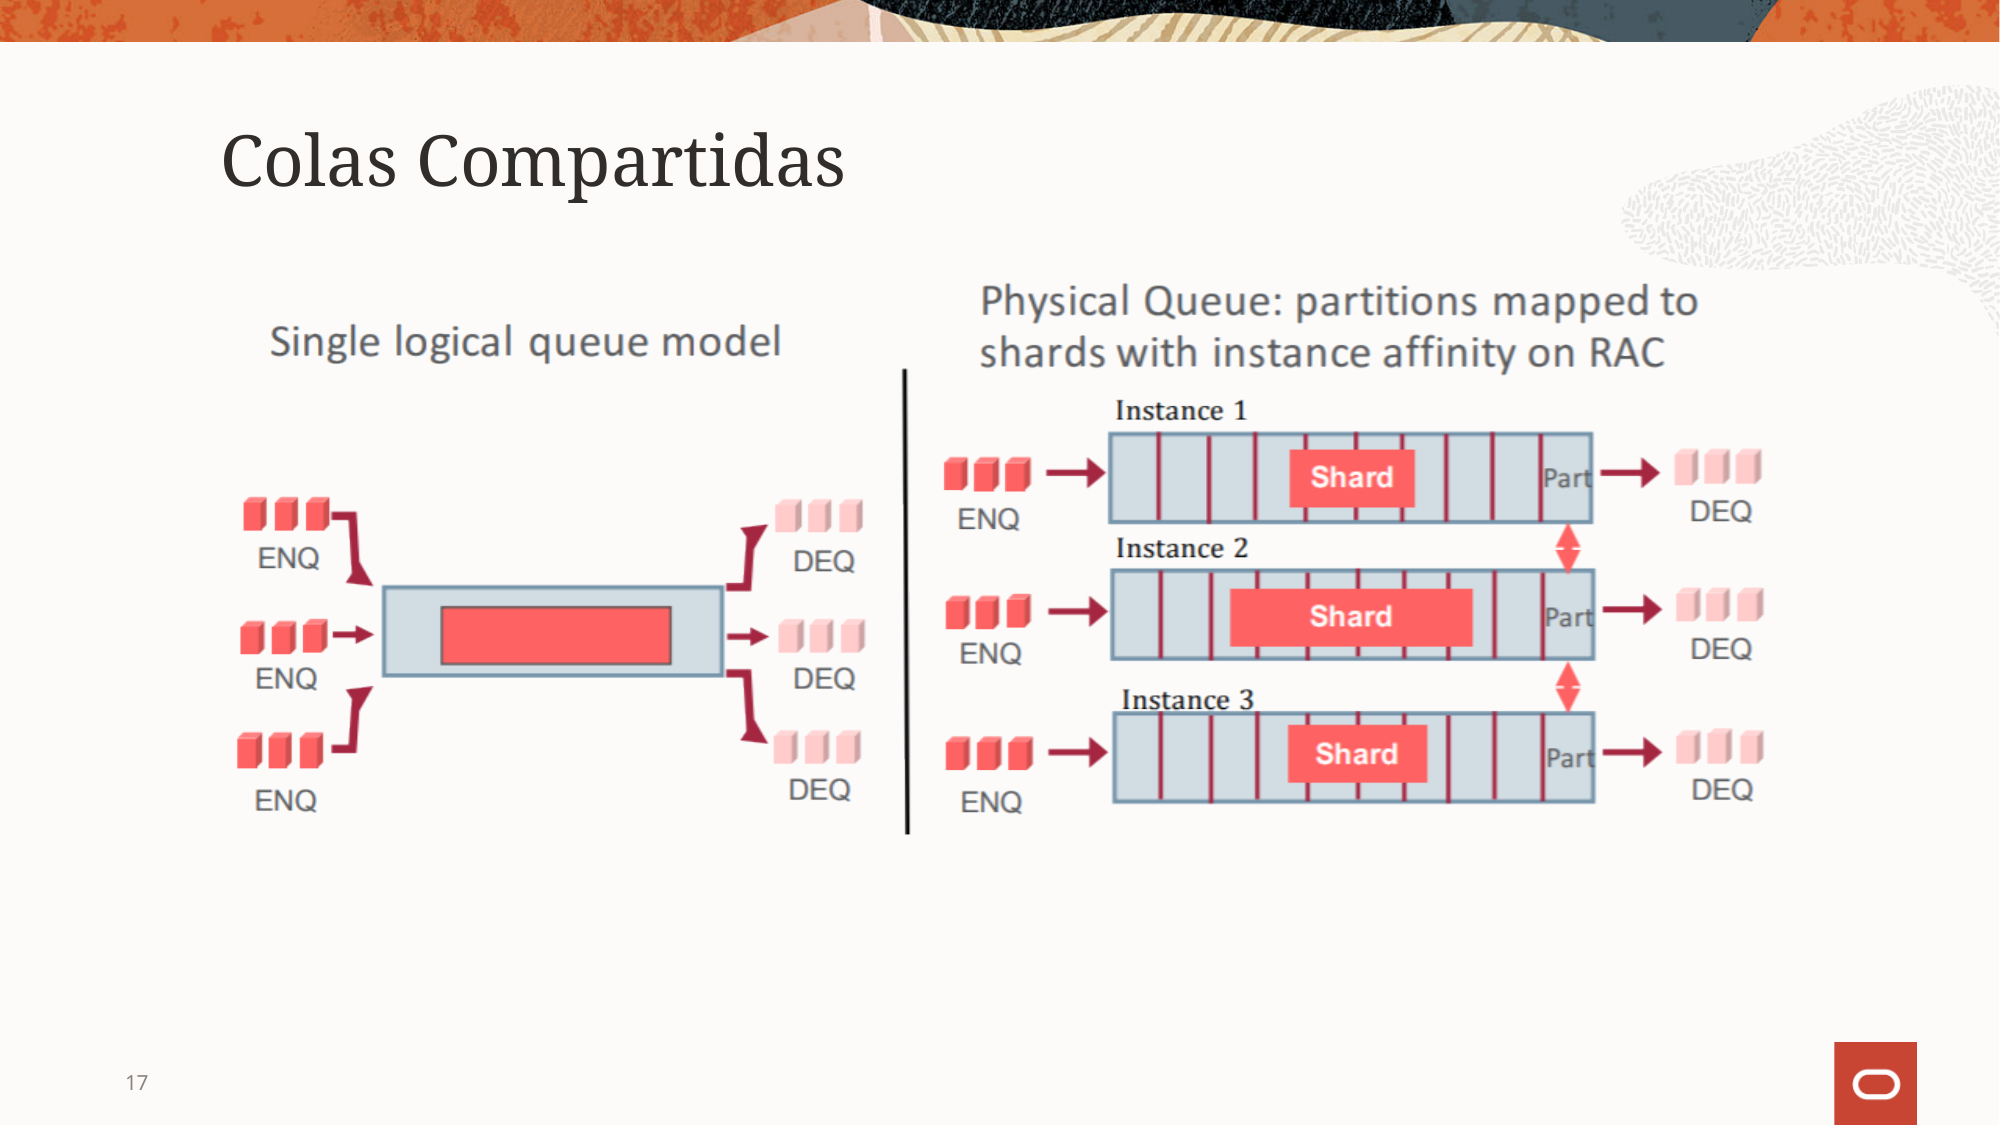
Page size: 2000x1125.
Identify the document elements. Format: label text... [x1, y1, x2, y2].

title Colas Compartidas [220, 121, 1779, 203]
slide_number 17 [124, 1053, 185, 1114]
picture [231, 270, 1768, 855]
picture [0, 0, 2000, 42]
